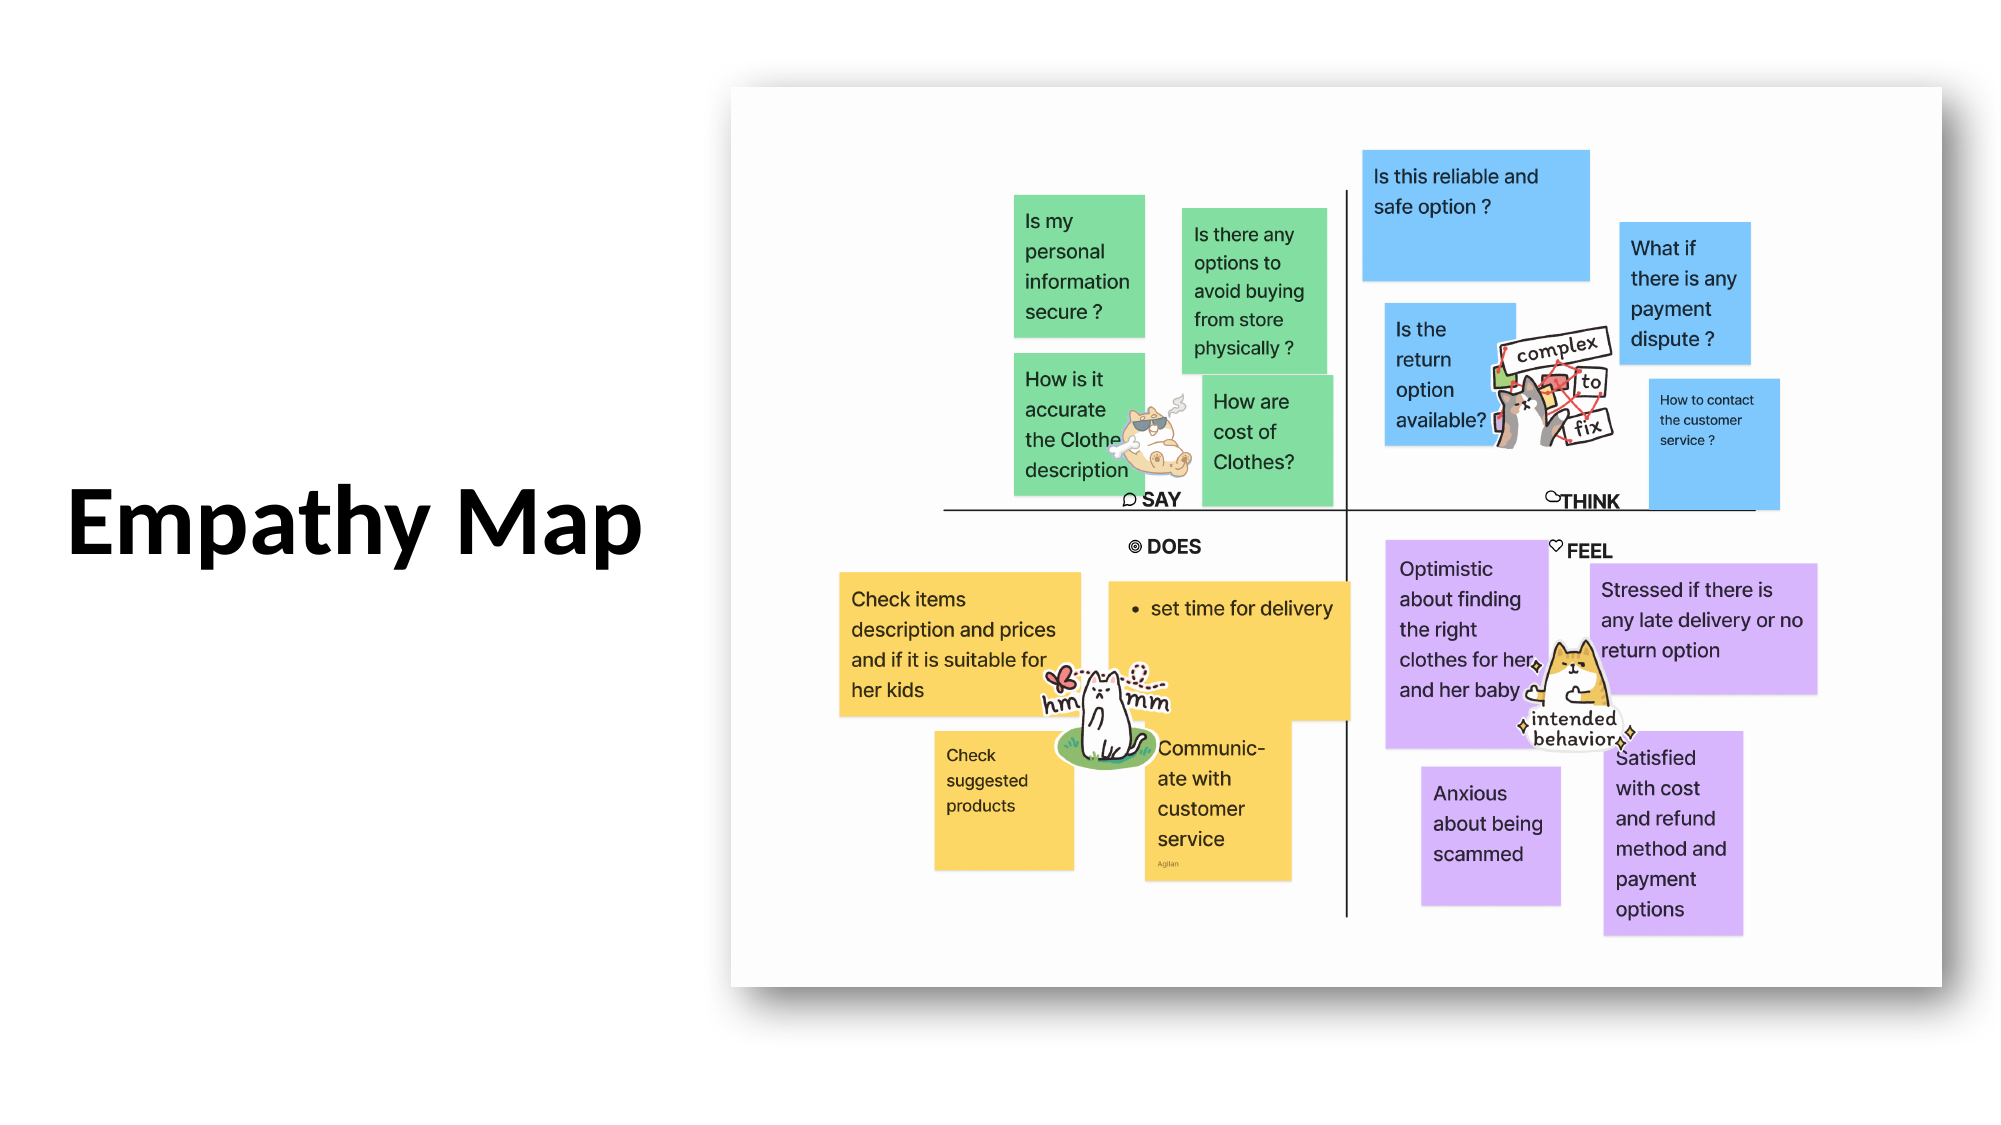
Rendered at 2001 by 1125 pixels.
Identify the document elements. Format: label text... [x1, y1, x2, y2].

picture [731, 87, 1942, 987]
text_box Empathy Map [51, 447, 661, 583]
